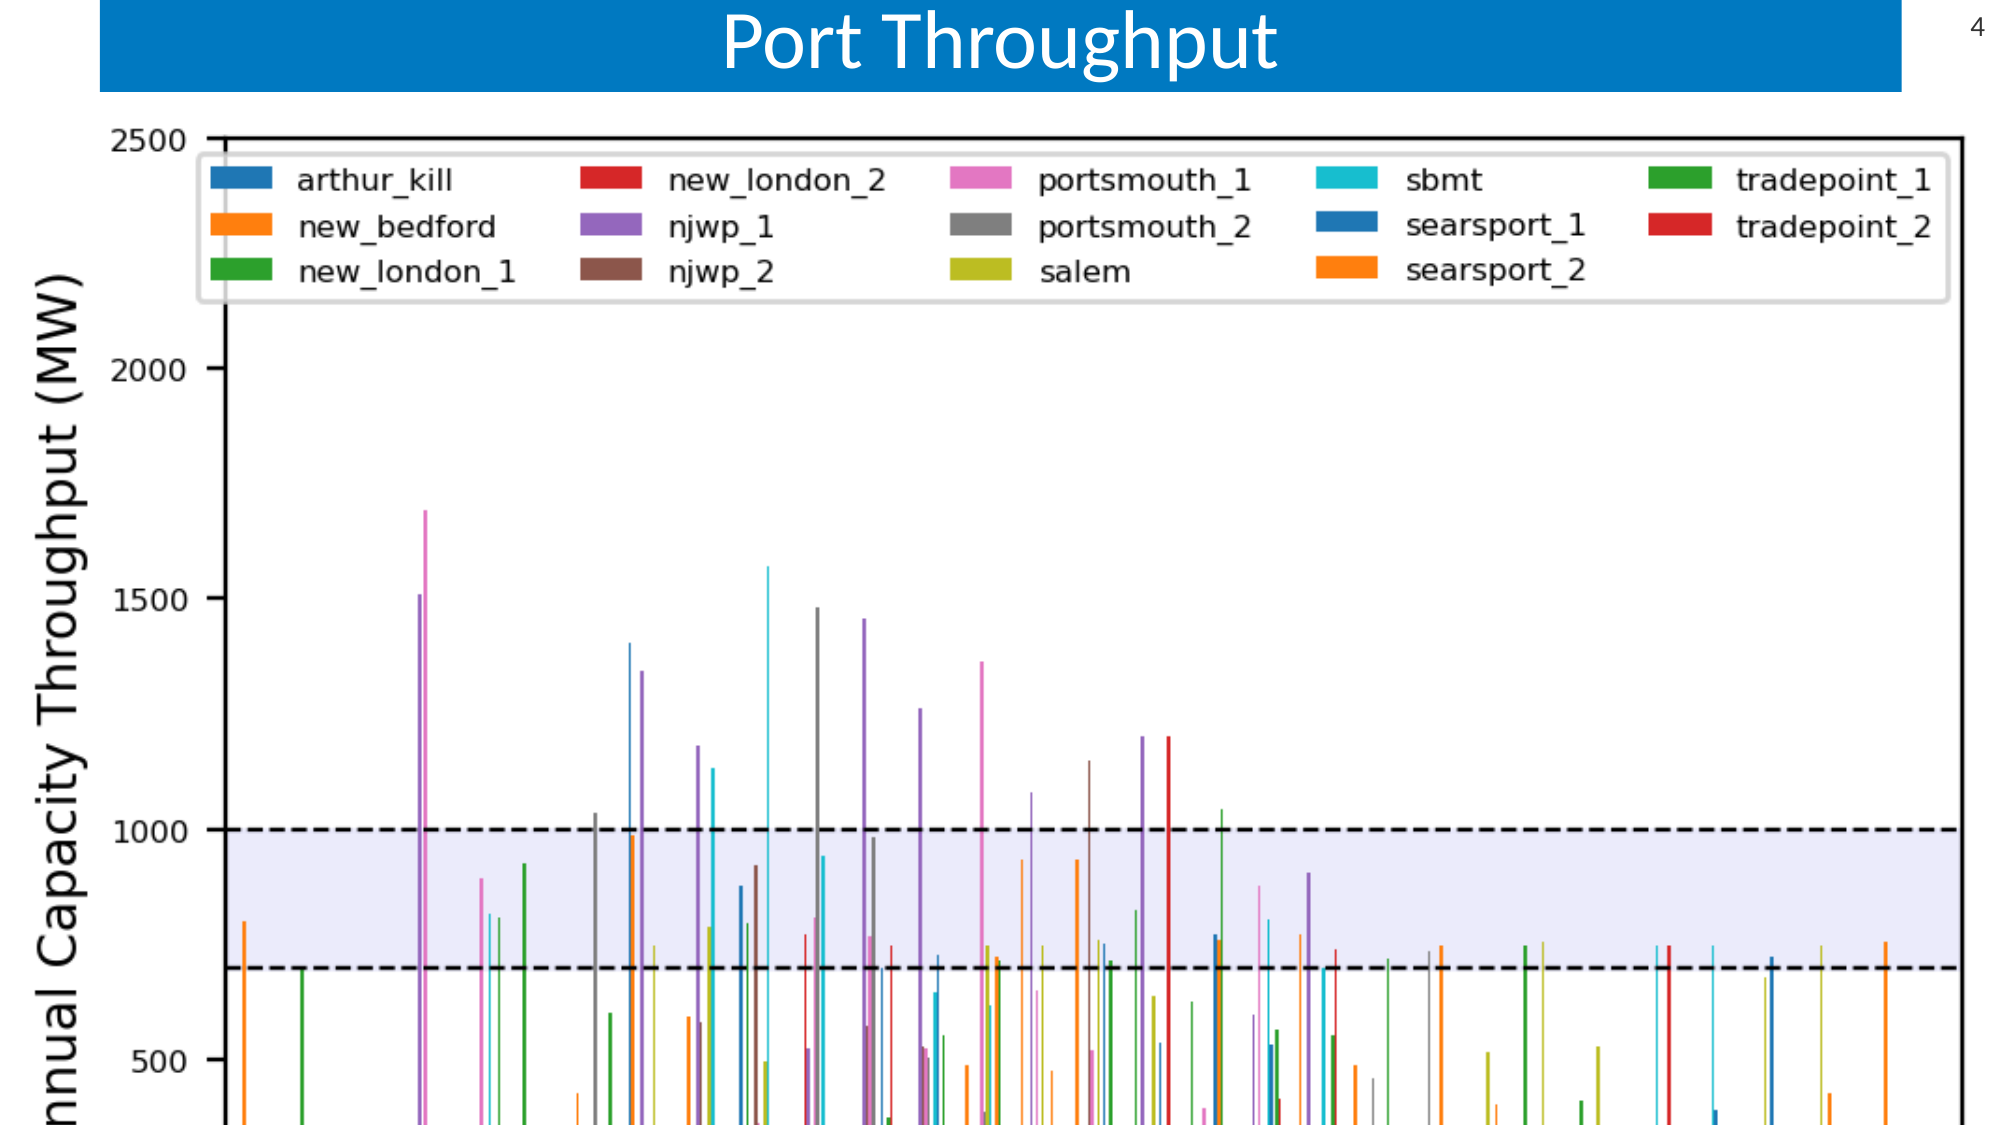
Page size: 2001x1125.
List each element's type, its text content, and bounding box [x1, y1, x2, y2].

title Port Throughput [99, 0, 1902, 91]
picture [0, 92, 2000, 1125]
